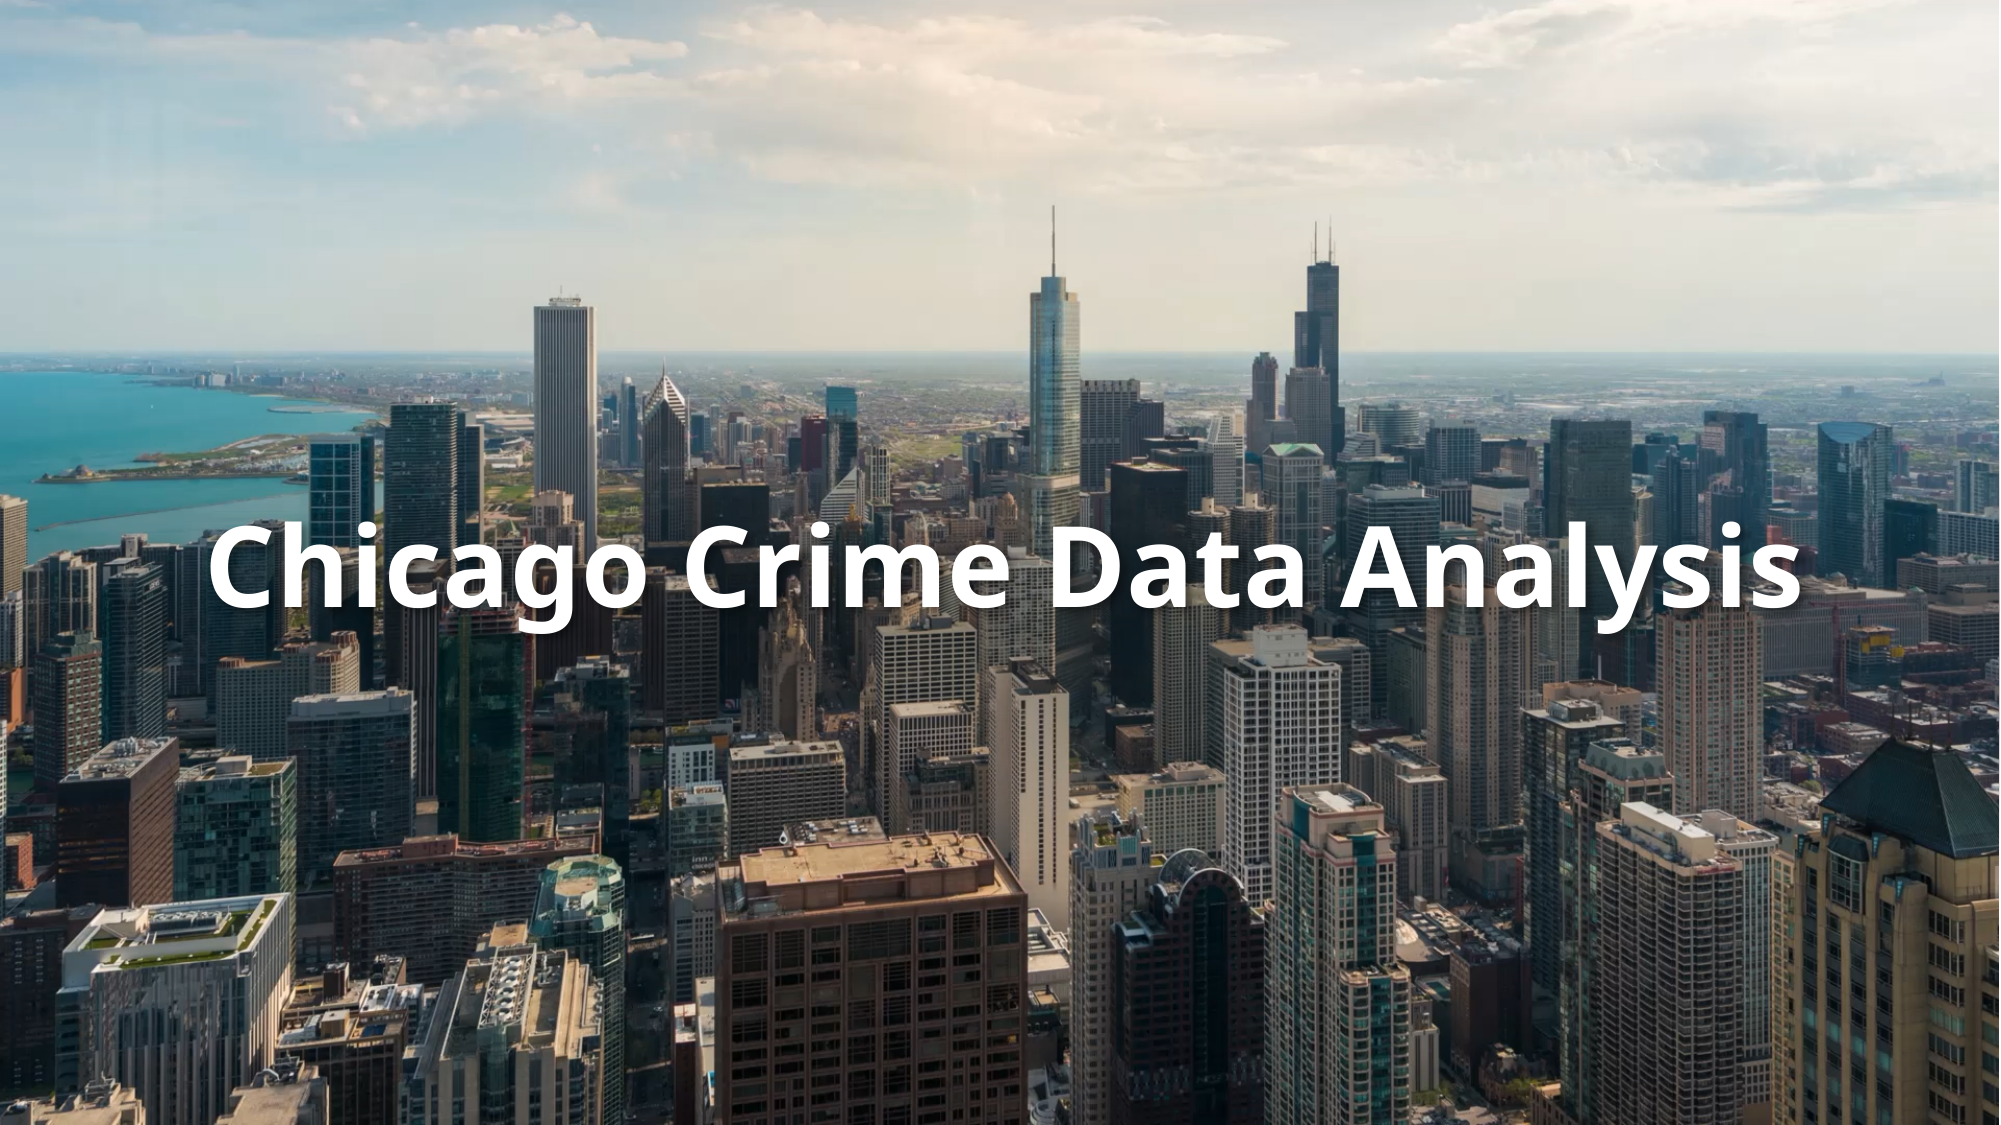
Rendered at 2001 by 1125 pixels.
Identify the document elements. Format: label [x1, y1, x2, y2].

text_box [0, 0, 2000, 1125]
